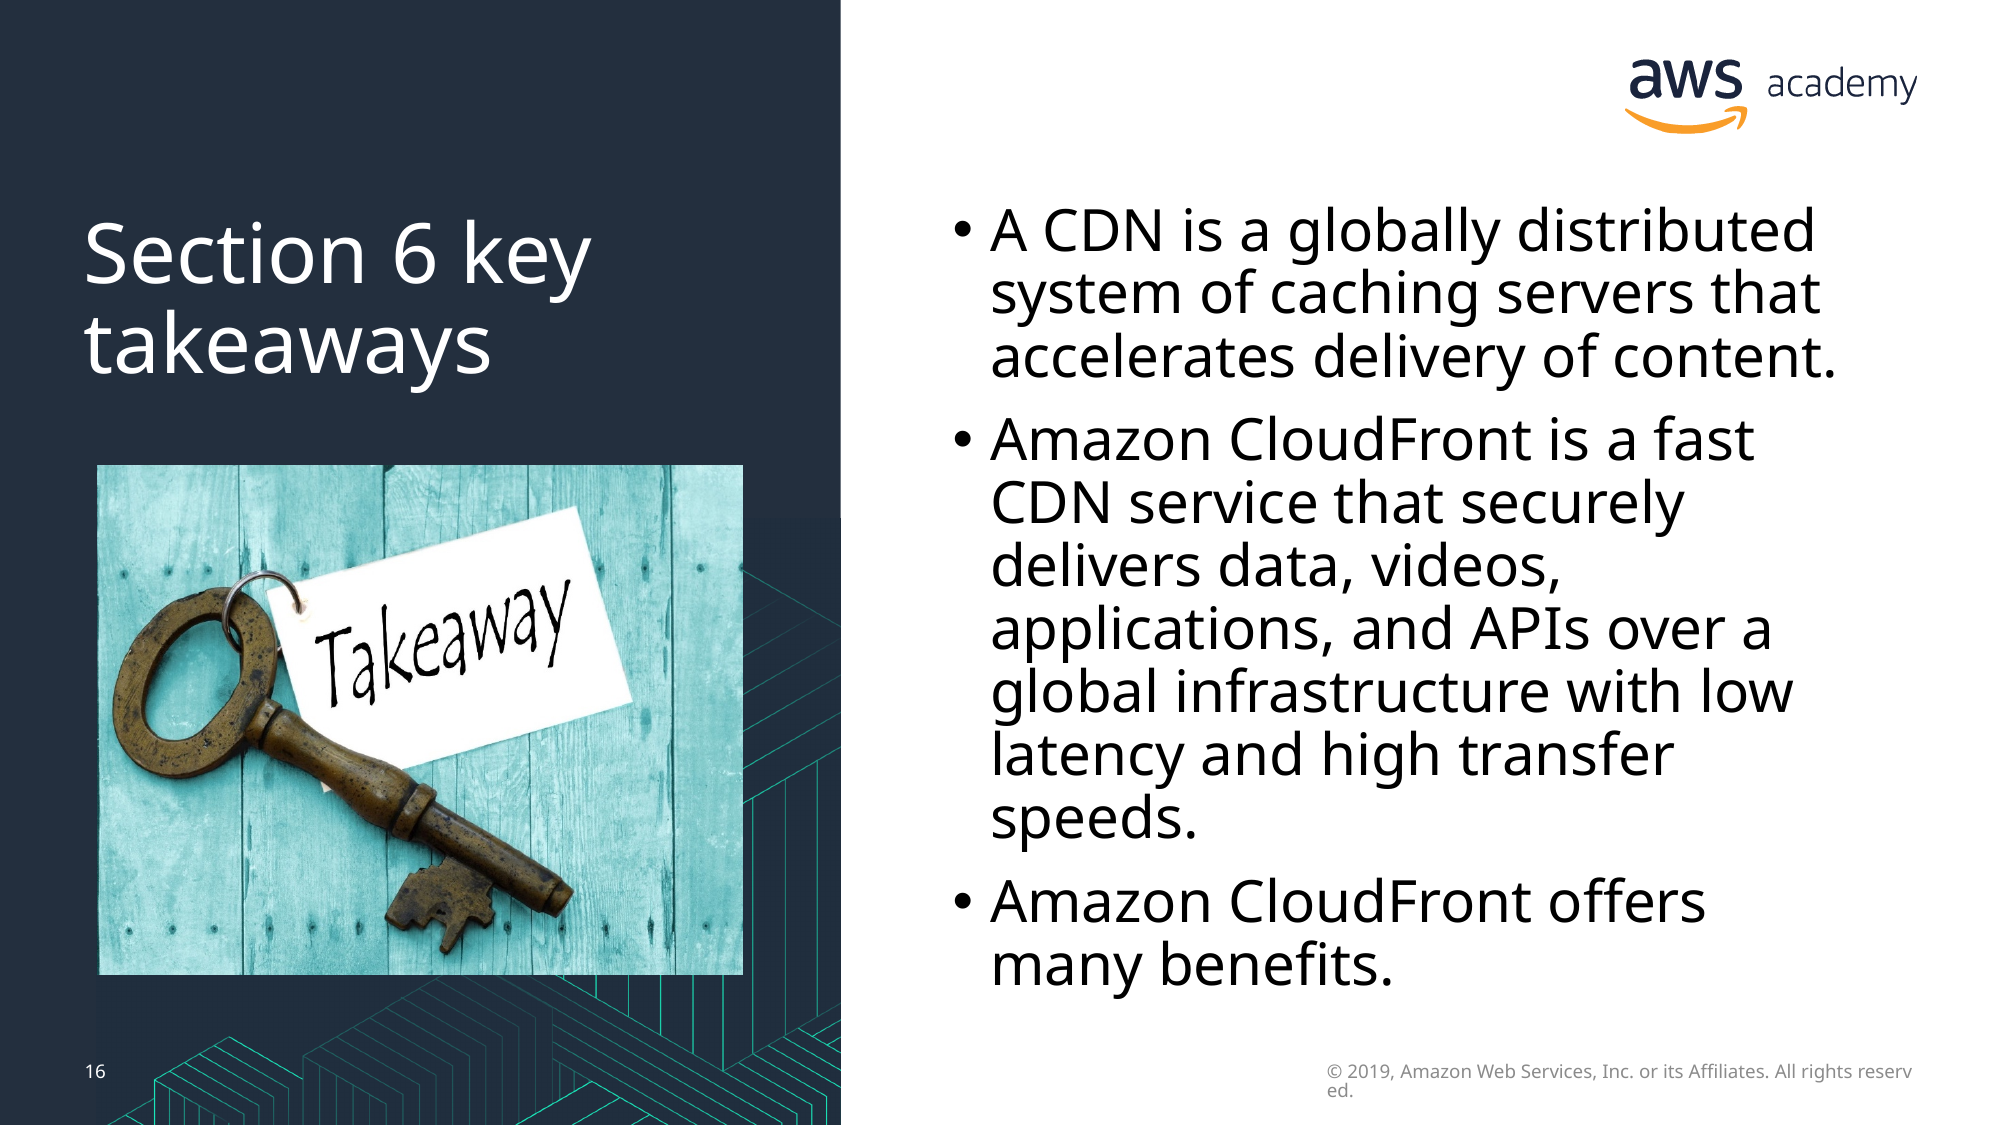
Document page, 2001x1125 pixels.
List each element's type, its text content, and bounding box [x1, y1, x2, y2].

slide_number 16 [69, 1042, 520, 1103]
footer © 2019, Amazon Web Services, Inc. or its Affiliates. All rights reserved. [1311, 1042, 1932, 1103]
title Section 6 key takeaways [68, 193, 769, 411]
list A CDN is a globally distributed system of caching servers that accelerates delivery of content. Amazon CloudFront is a fast CDN service that securely delivers data, videos, applications, and APIs over a global infrastructure with low latency and high transfer speeds. Amazon CloudFront offers many benefits. [937, 193, 1884, 984]
picture [1625, 59, 1917, 134]
picture [96, 465, 841, 1125]
